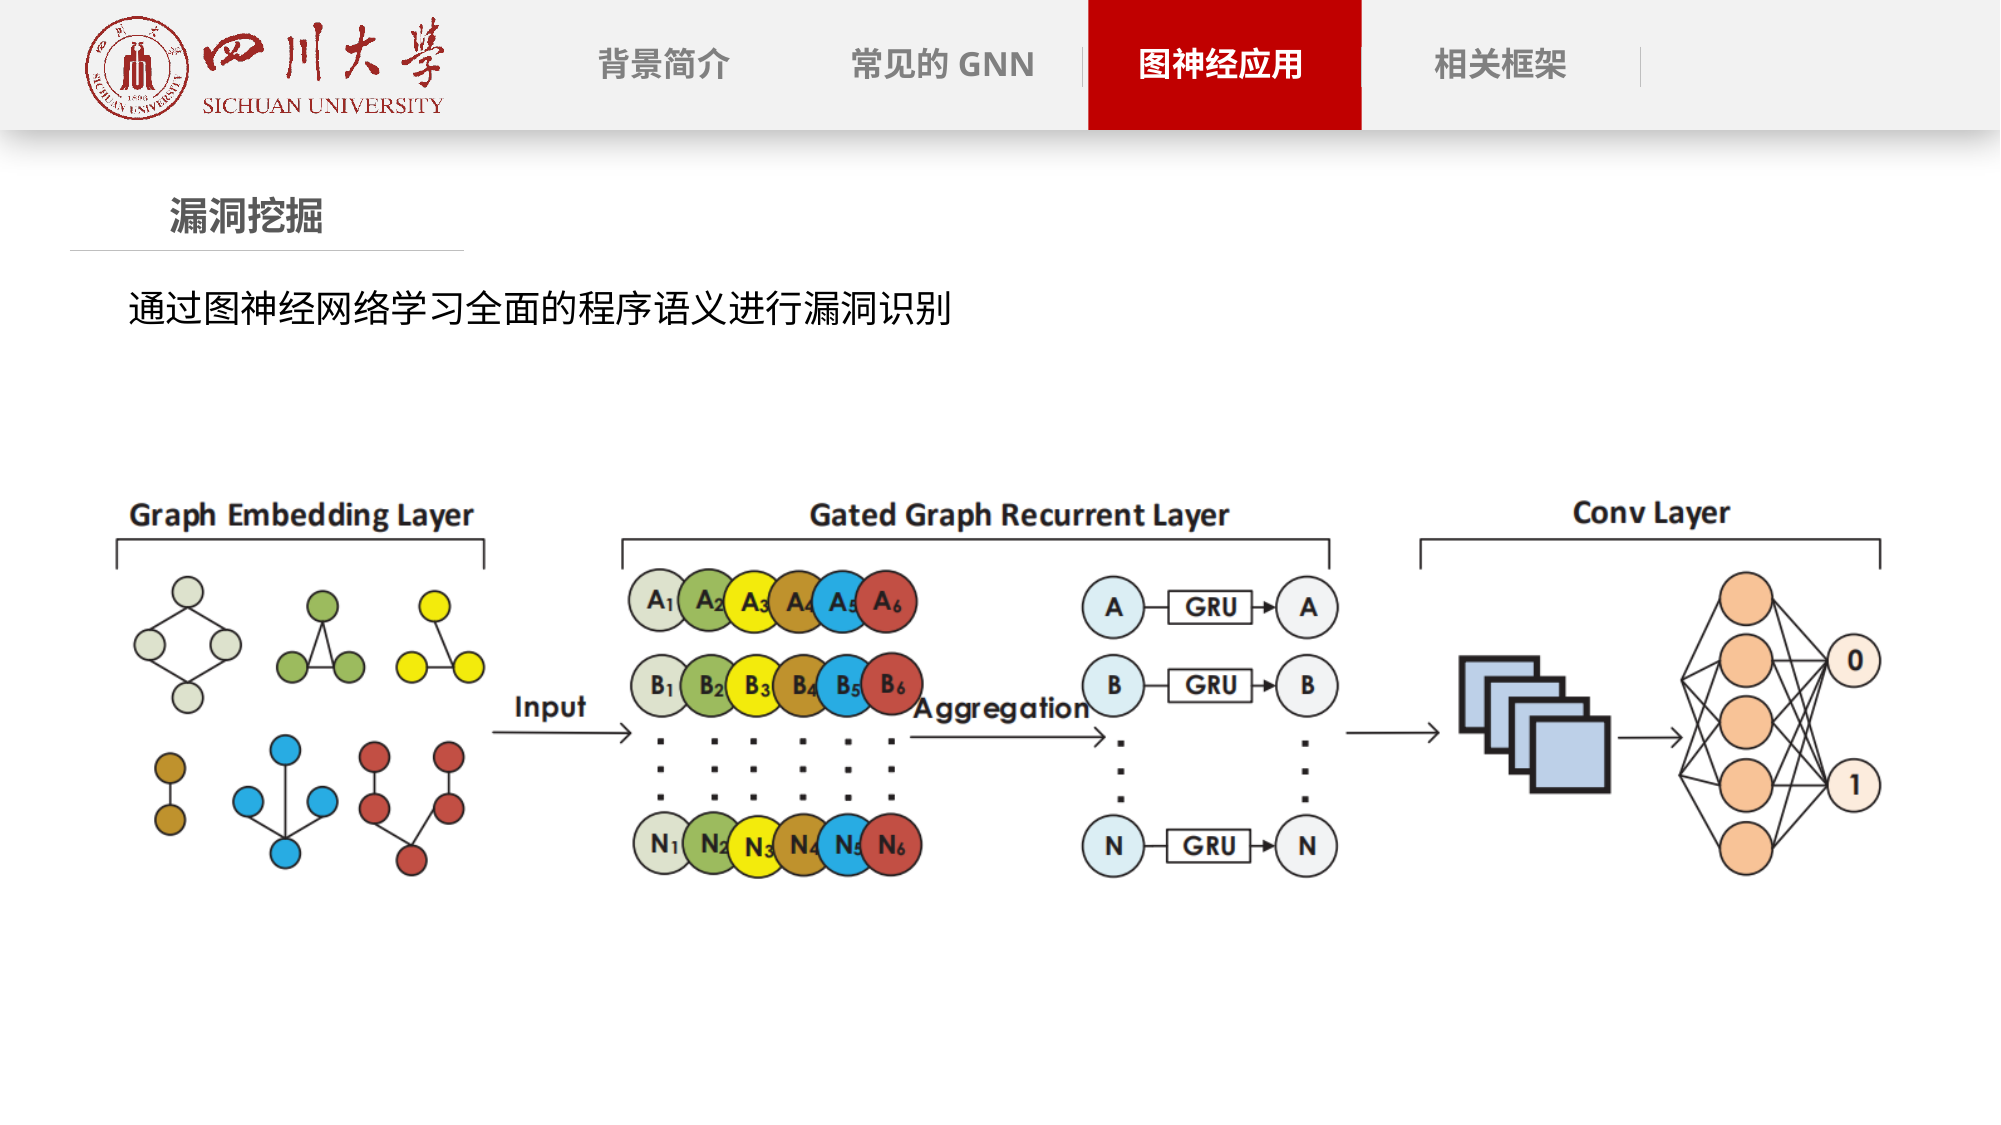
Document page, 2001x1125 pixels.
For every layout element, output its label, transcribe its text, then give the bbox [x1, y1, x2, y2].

picture [85, 16, 444, 120]
text_box 图神经应用 [1111, 35, 1333, 91]
text_box 背景简介 [553, 35, 775, 91]
text_box 常见的GNN [832, 35, 1054, 91]
text_box 相关框架 [1391, 35, 1612, 91]
text_box 通过图神经网络学习全面的程序语义进行漏洞识别 [113, 277, 1168, 338]
picture [69, 459, 1933, 918]
text_box [0, 0, 1087, 131]
text_box 漏洞挖掘 [88, 183, 407, 246]
text_box [1087, 0, 1363, 131]
text_box [1363, 0, 2000, 131]
